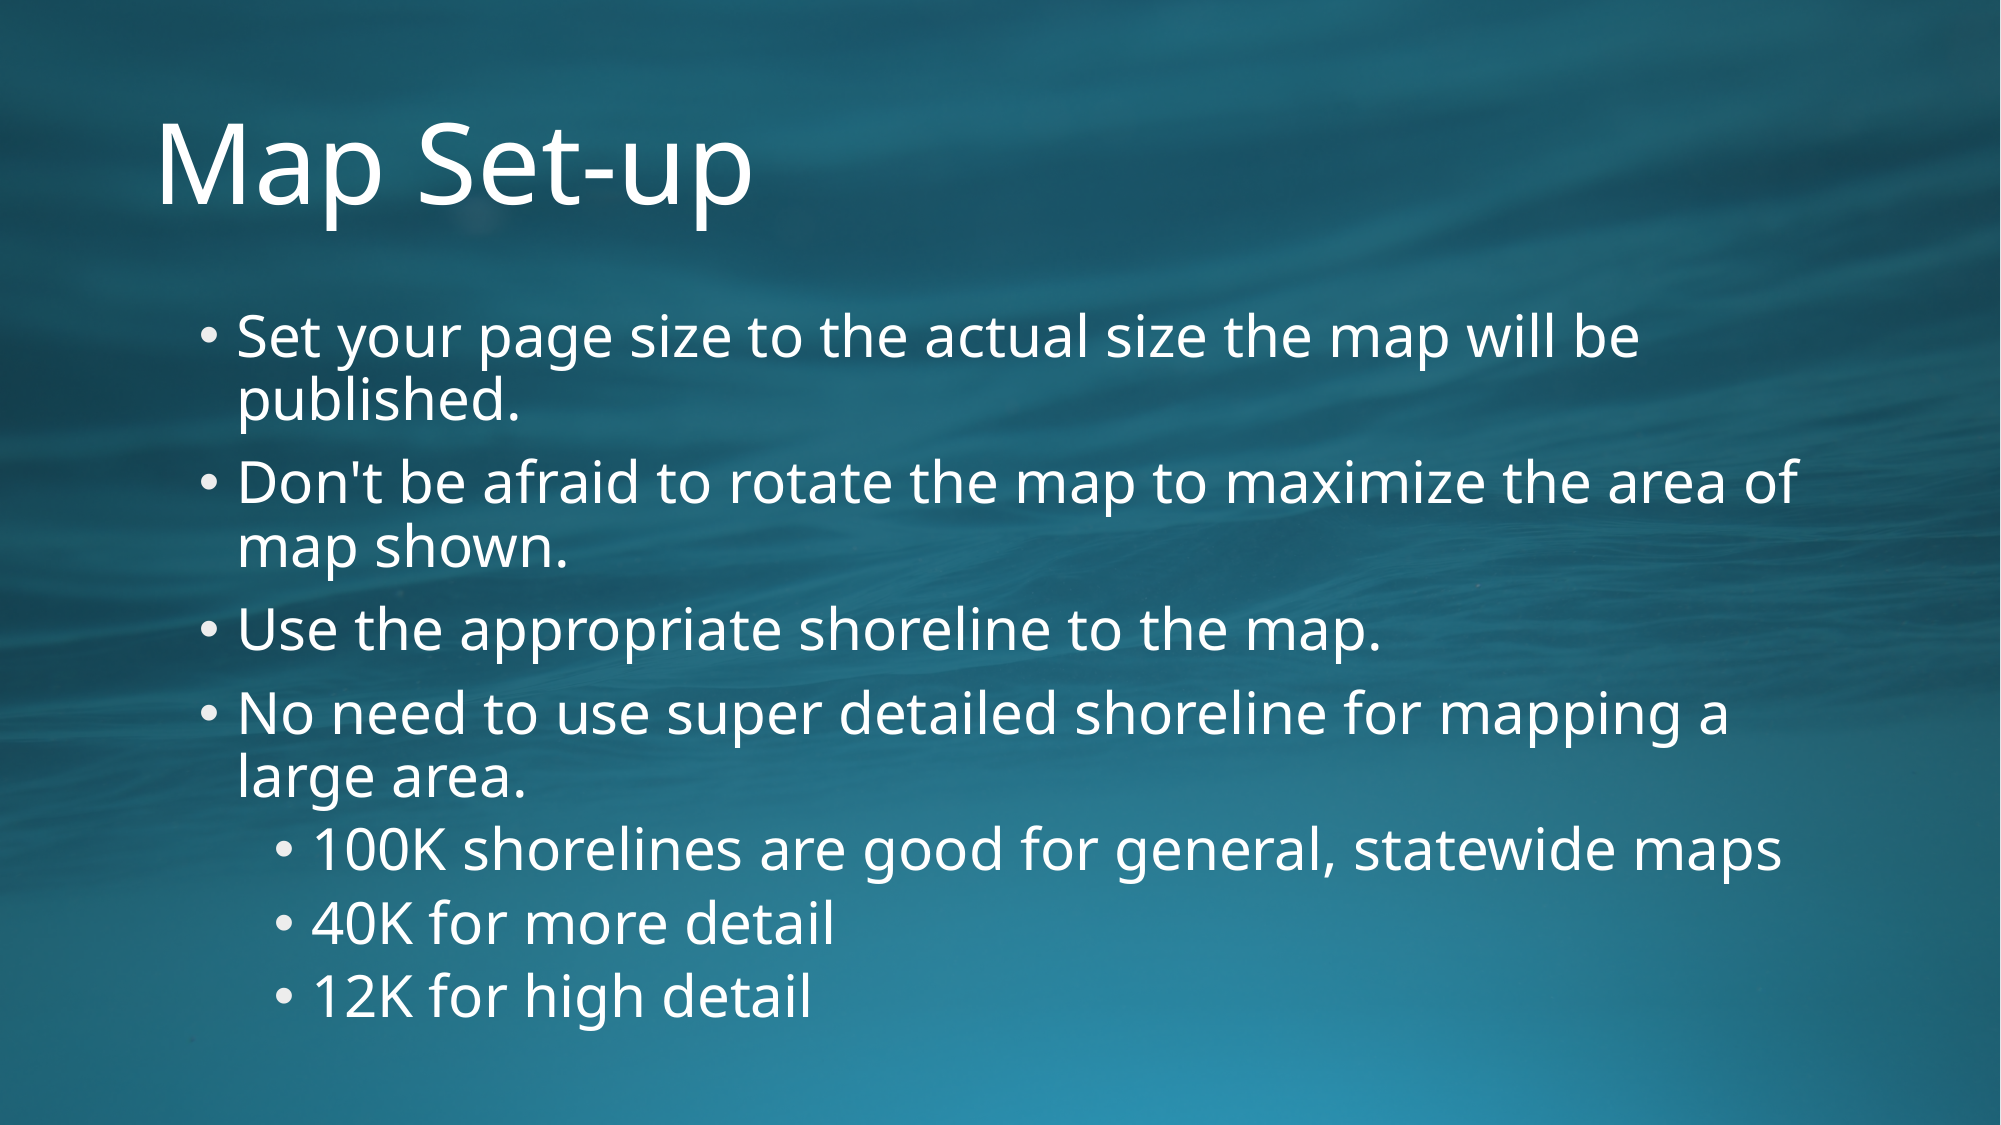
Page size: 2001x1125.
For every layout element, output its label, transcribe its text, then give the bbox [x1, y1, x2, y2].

list Set your page size to the actual size the map will be published. Don't be afraid to rotate the map to maximize the area of map shown. Use the appropriate shoreline to the map. No need to use super detailed shoreline for mapping a large area. 100K shorelines are good for general, statewide maps 40K for more detail 12K for high detail [183, 299, 1863, 1014]
title Map Set-up [137, 59, 1863, 278]
picture [0, 0, 2001, 1125]
